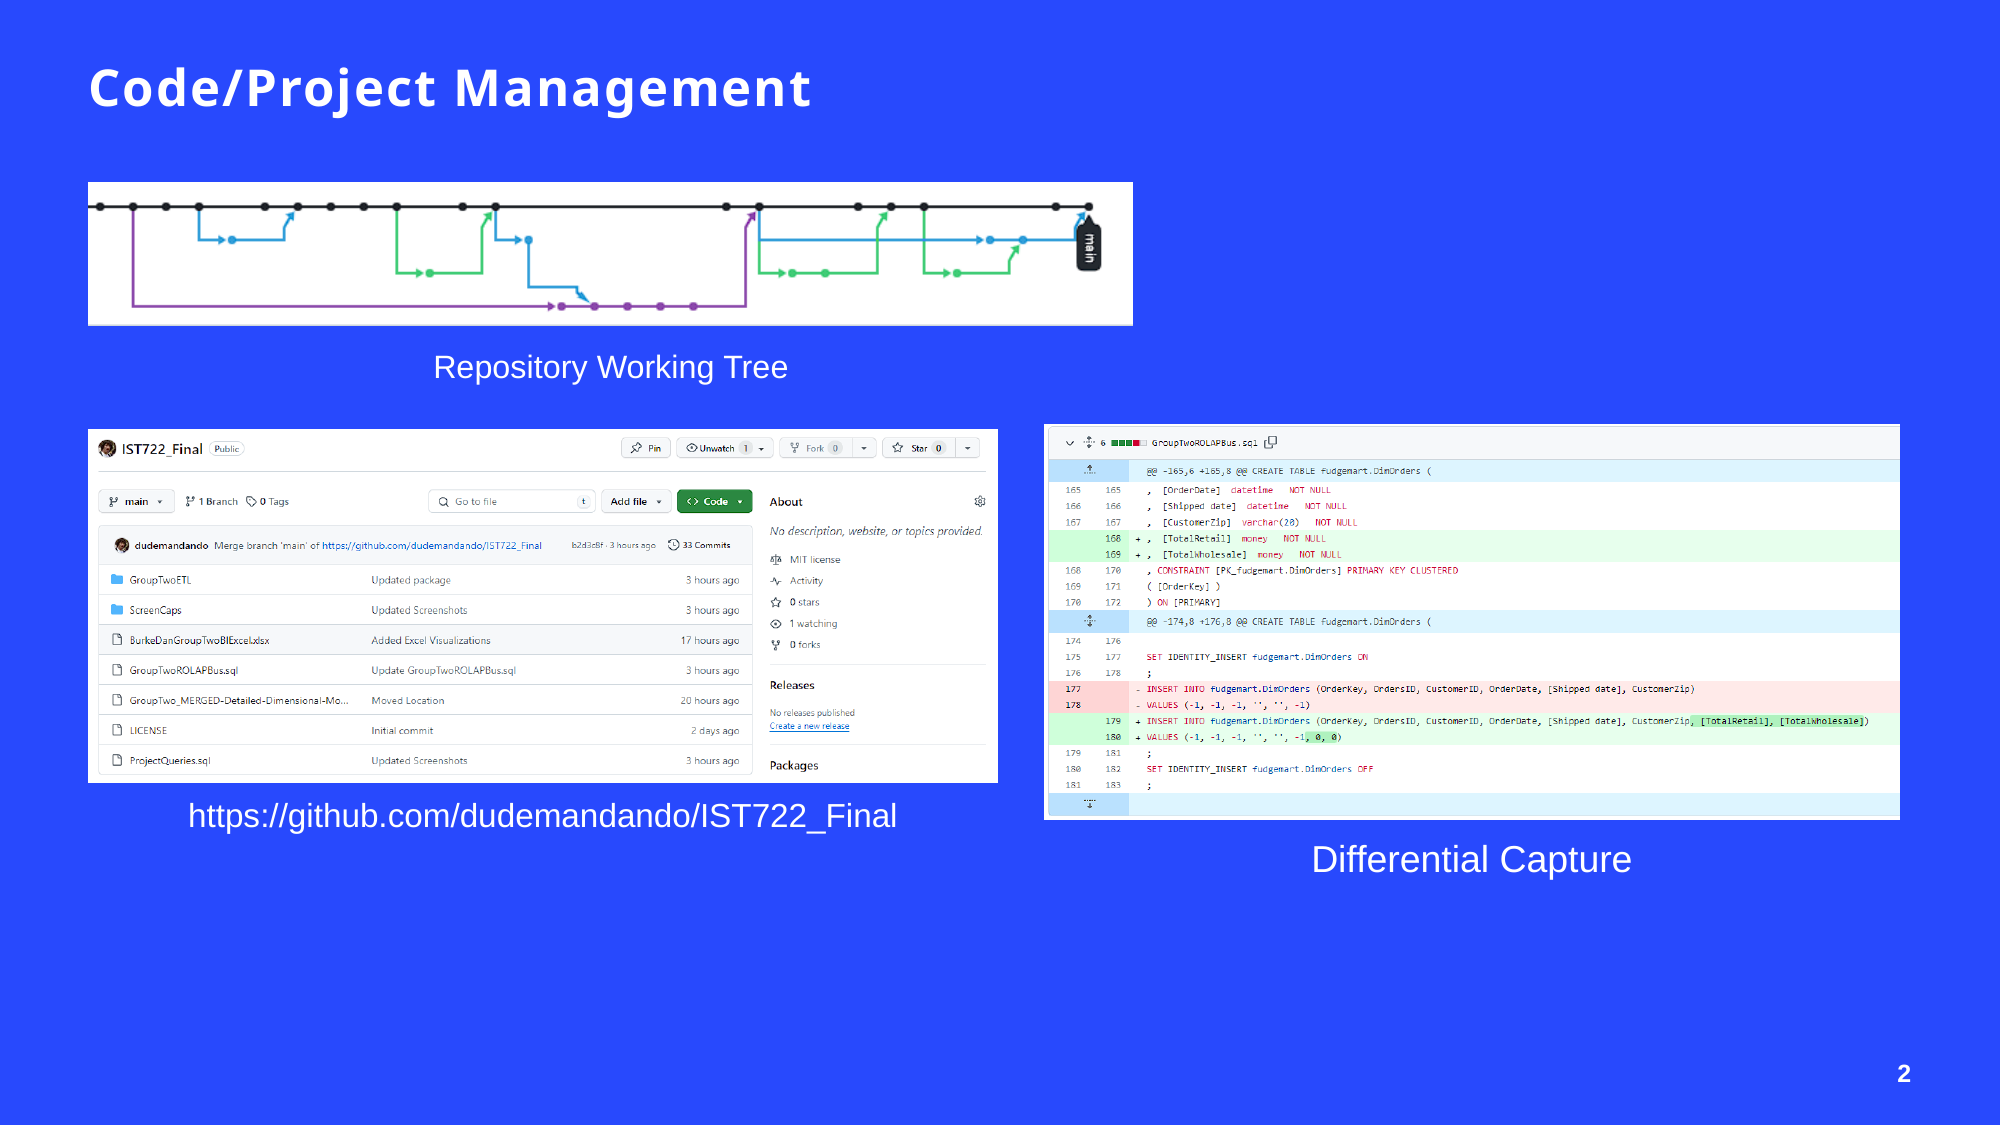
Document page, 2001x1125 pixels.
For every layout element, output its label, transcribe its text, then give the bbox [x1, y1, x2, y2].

slide_number 2 [1461, 1042, 1912, 1103]
text_box Repository Working Tree [426, 350, 796, 411]
picture [88, 429, 998, 783]
picture [88, 182, 1133, 326]
text_box https://github.com/dudemandando/IST722_Final [144, 798, 943, 841]
text_box Differential Capture [1287, 839, 1657, 900]
picture [1044, 424, 1900, 820]
title Code/Project Management [88, 62, 1363, 180]
